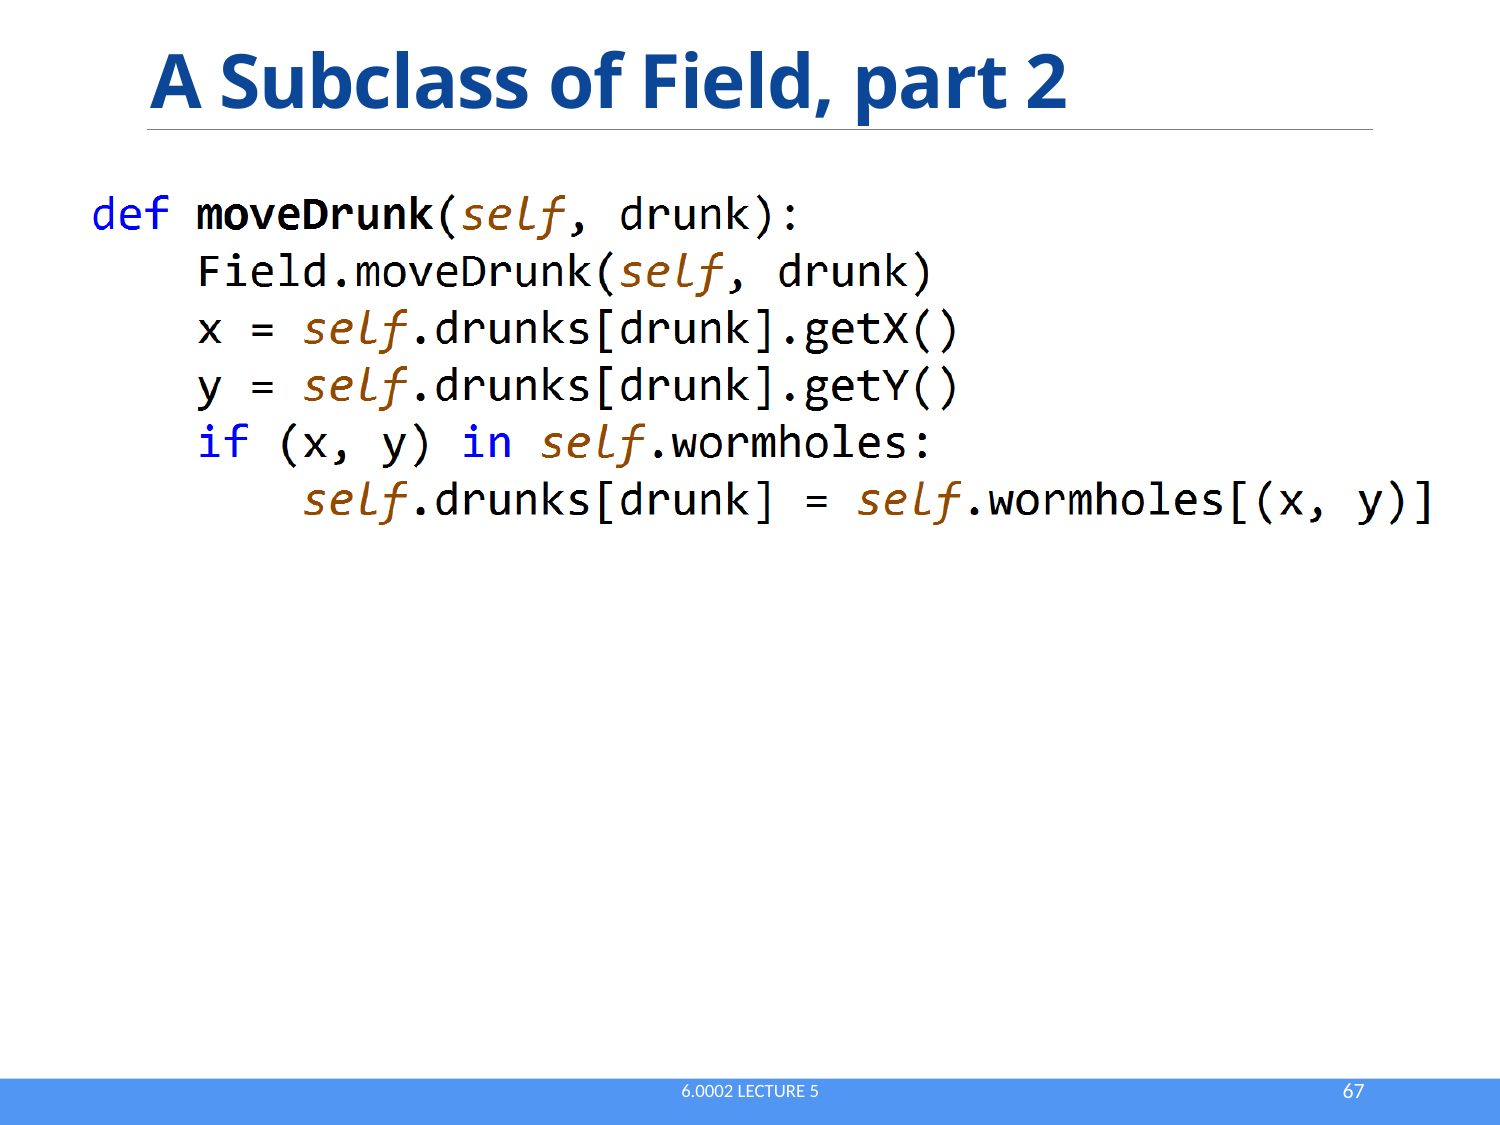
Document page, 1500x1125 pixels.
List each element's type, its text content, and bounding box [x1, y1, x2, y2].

slide_number 67 [1218, 1059, 1380, 1120]
title A Subclass of Field, part 2 [135, 18, 1373, 132]
picture [80, 176, 1446, 539]
footer 6.0002 Lecture 5 [453, 1059, 1047, 1120]
